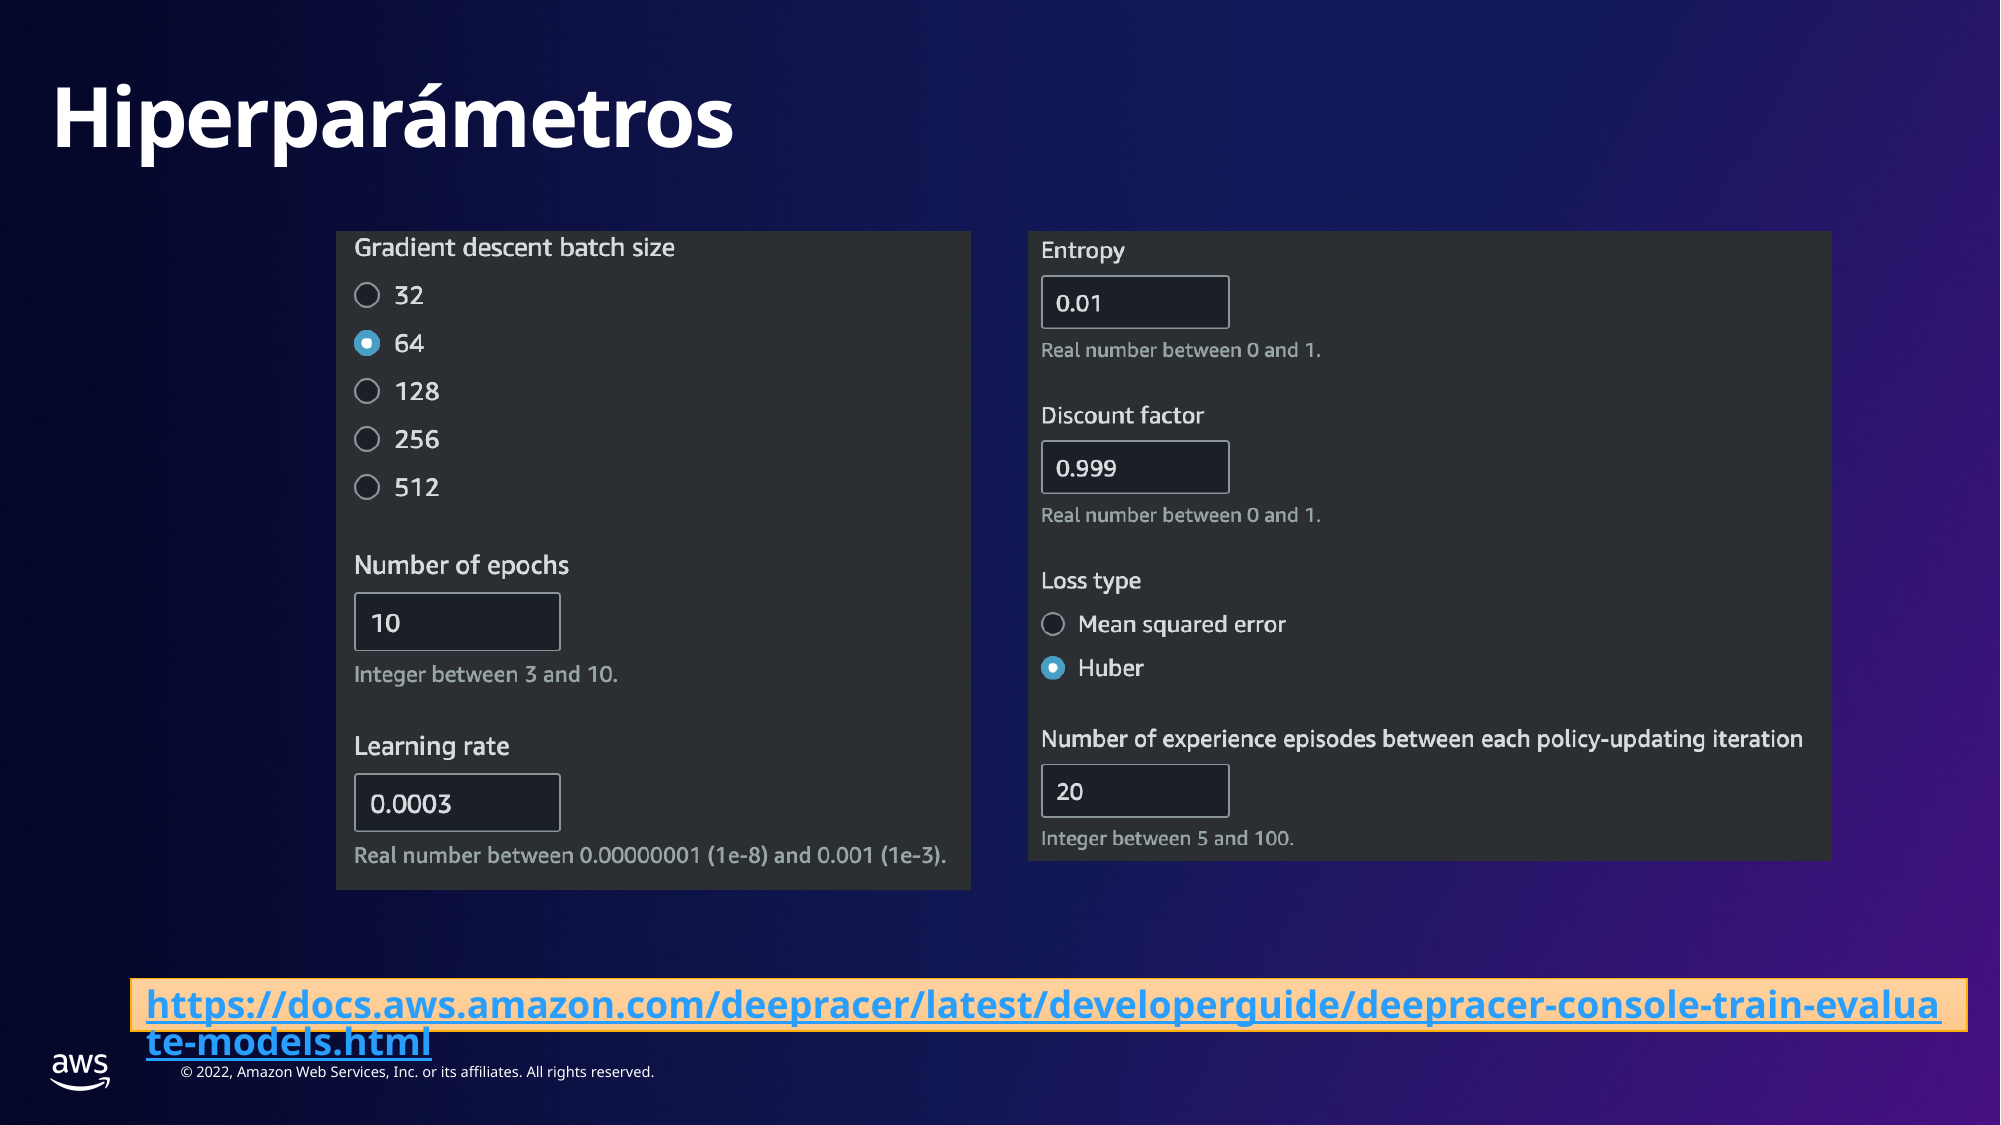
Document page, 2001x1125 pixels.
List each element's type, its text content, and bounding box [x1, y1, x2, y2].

text_box https://docs.aws.amazon.com/deepracer/latest/developerguide/deepracer-console-train-evaluate-models.html [130, 978, 1968, 1032]
picture [0, 0, 2000, 1125]
title Hiperparámetros [50, 40, 1950, 159]
